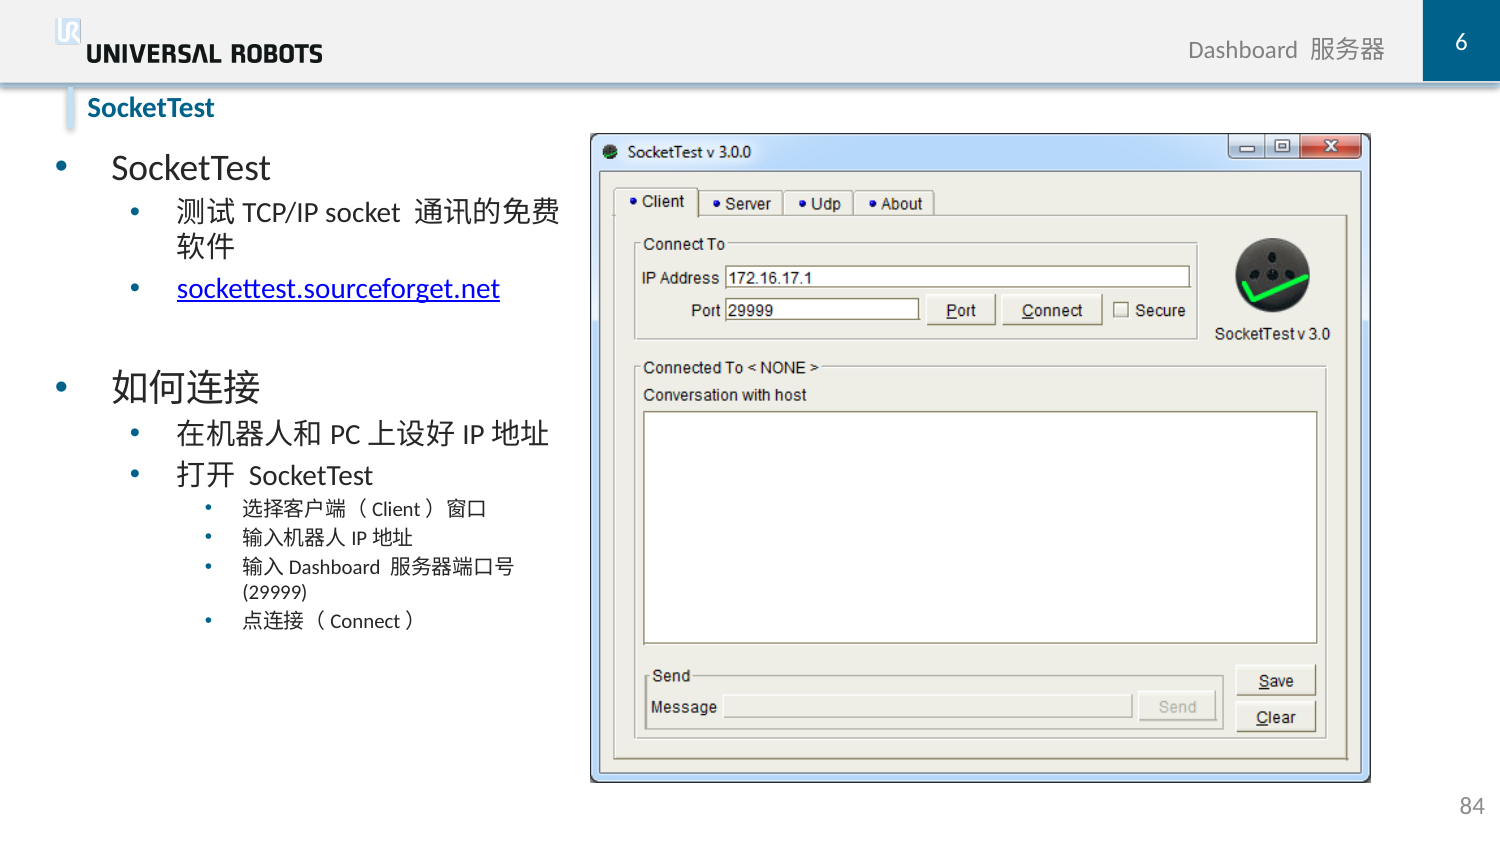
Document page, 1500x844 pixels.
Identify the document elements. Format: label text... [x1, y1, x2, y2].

text_box SocketTest 测试TCP/IP socket 通讯的免费软件 sockettest.sourceforget.net 如何连接 在机器人和PC上设好IP地址 打开 SocketTest 选择客户端（Client）窗口 输入机器人IP地址 输入Dashboard 服务器端口号 (29999) 点连接（Connect） [39, 82, 591, 844]
picture [55, 18, 322, 63]
slide_number 84 [1350, 782, 1500, 827]
list SocketTest [87, 87, 749, 130]
list Dashboard 服务器 [750, 0, 1386, 65]
list 6 [1422, 0, 1500, 82]
picture [590, 133, 1371, 784]
